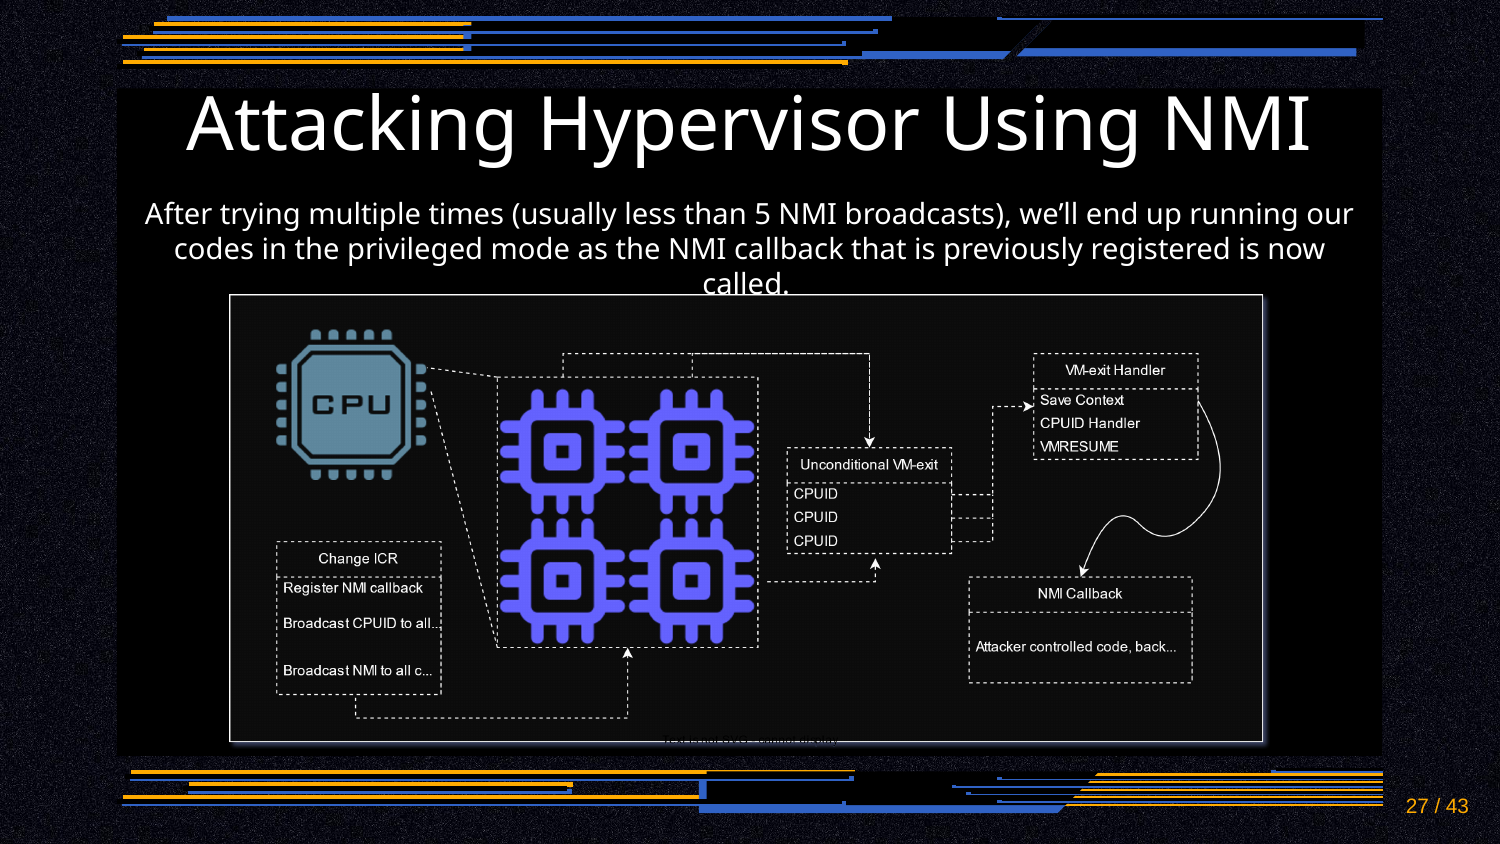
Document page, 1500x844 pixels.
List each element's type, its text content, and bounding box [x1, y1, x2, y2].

text_box 27 / 43 [1391, 785, 1485, 825]
picture [0, 0, 1500, 844]
text_box After trying multiple times (usually less than 5 NMI broadcasts), we’ll end up running our codes in the privileged mode as the NMI callback that is previously registered is now called. [129, 180, 1371, 274]
title Attacking Hypervisor Using NMI [118, 72, 1382, 167]
